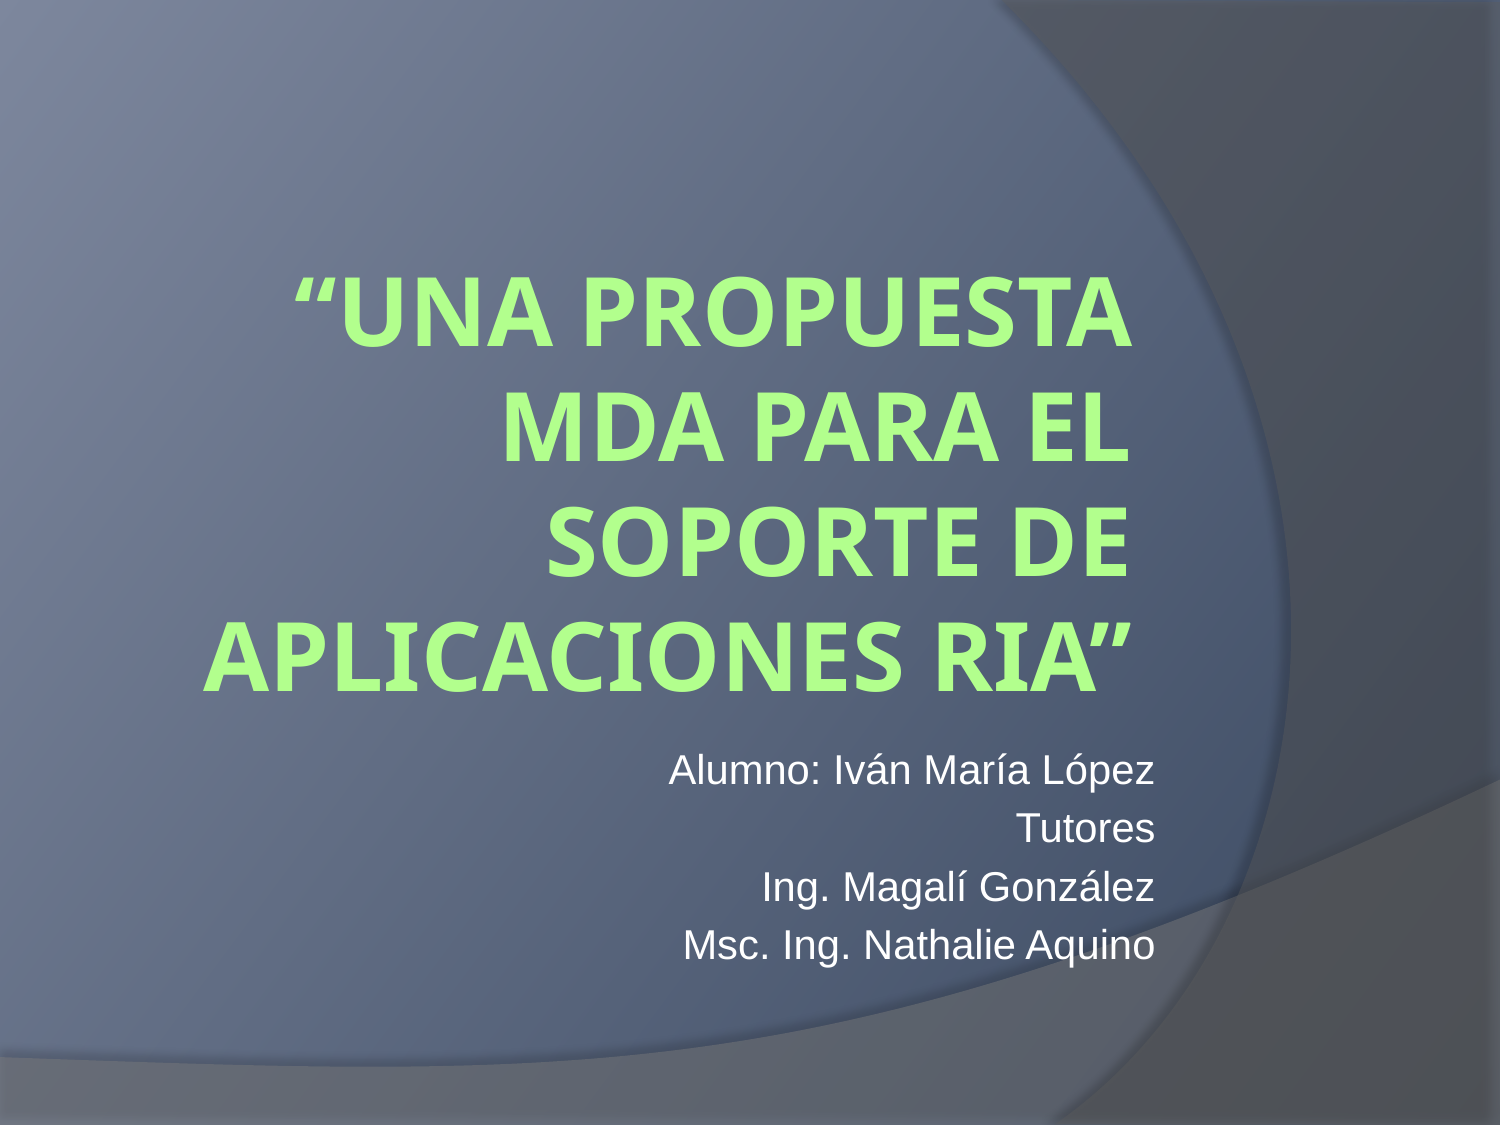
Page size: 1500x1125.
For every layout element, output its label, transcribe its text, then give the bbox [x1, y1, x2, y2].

title “Una propuesta MDA para el soporte de aplicaciones RIA” [76, 243, 1140, 621]
subtitle Alumno: Iván María López Tutores Ing. Magalí González Msc. Ing. Nathalie Aquino [100, 680, 1164, 969]
